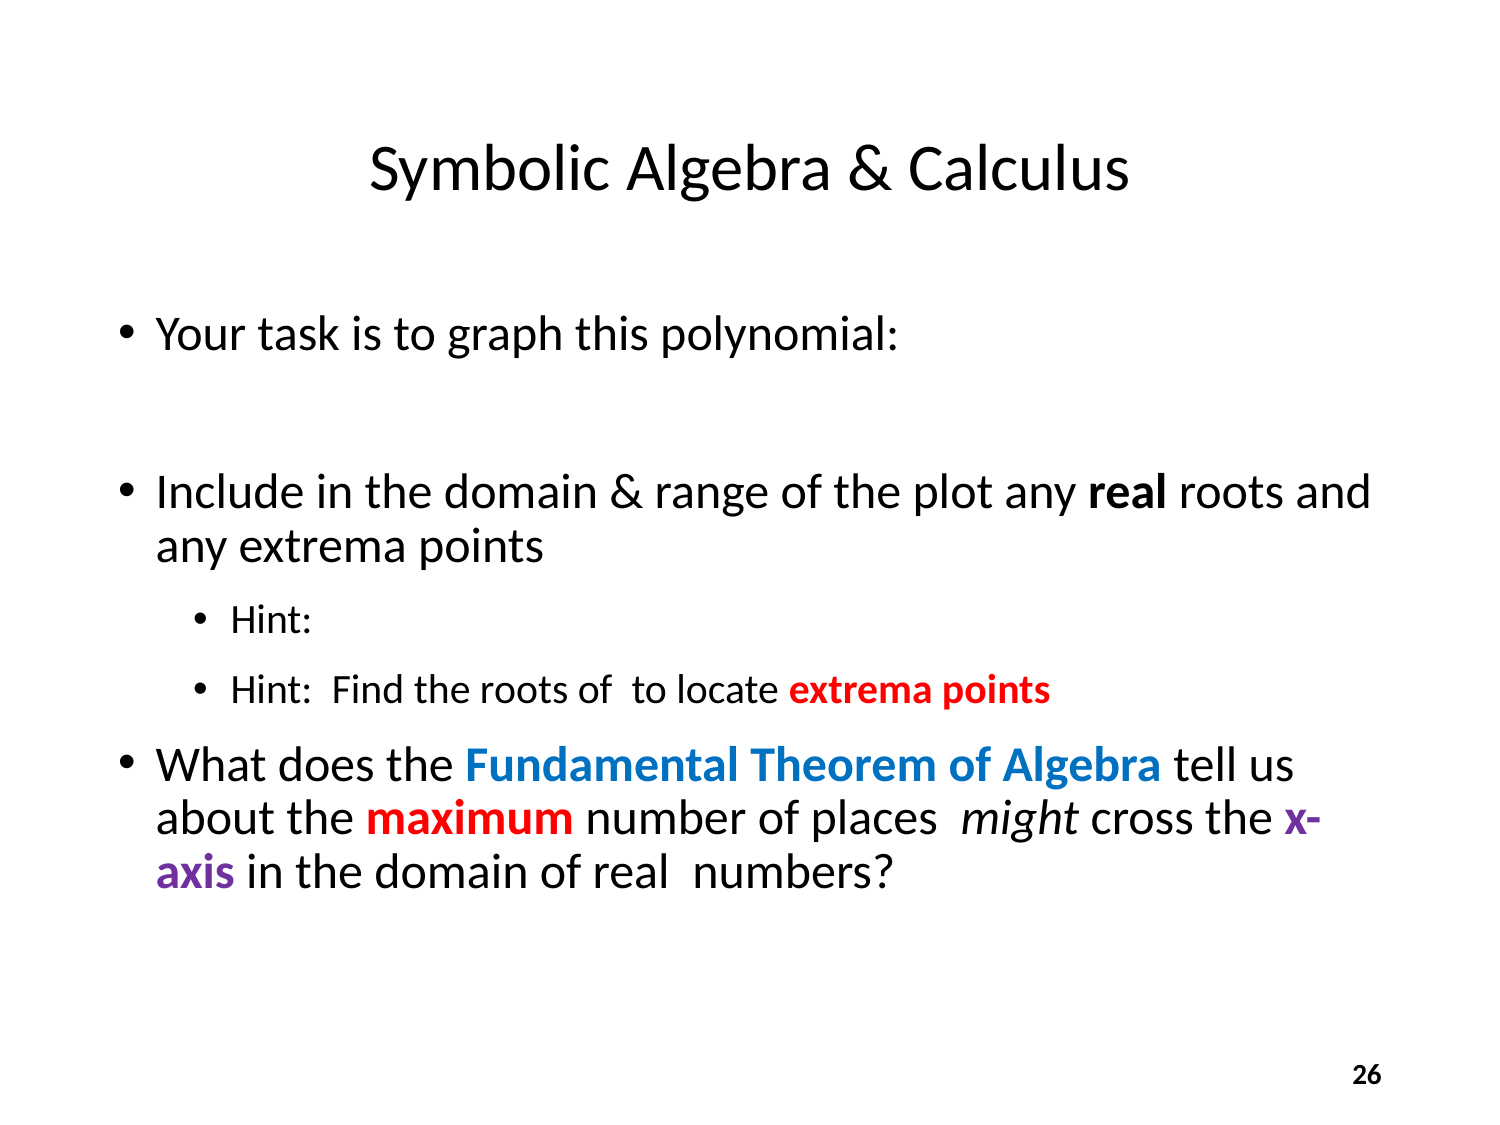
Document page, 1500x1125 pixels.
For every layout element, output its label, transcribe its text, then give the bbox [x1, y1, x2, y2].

slide_number 26 [1059, 1042, 1397, 1103]
title Symbolic Algebra & Calculus [103, 59, 1397, 278]
